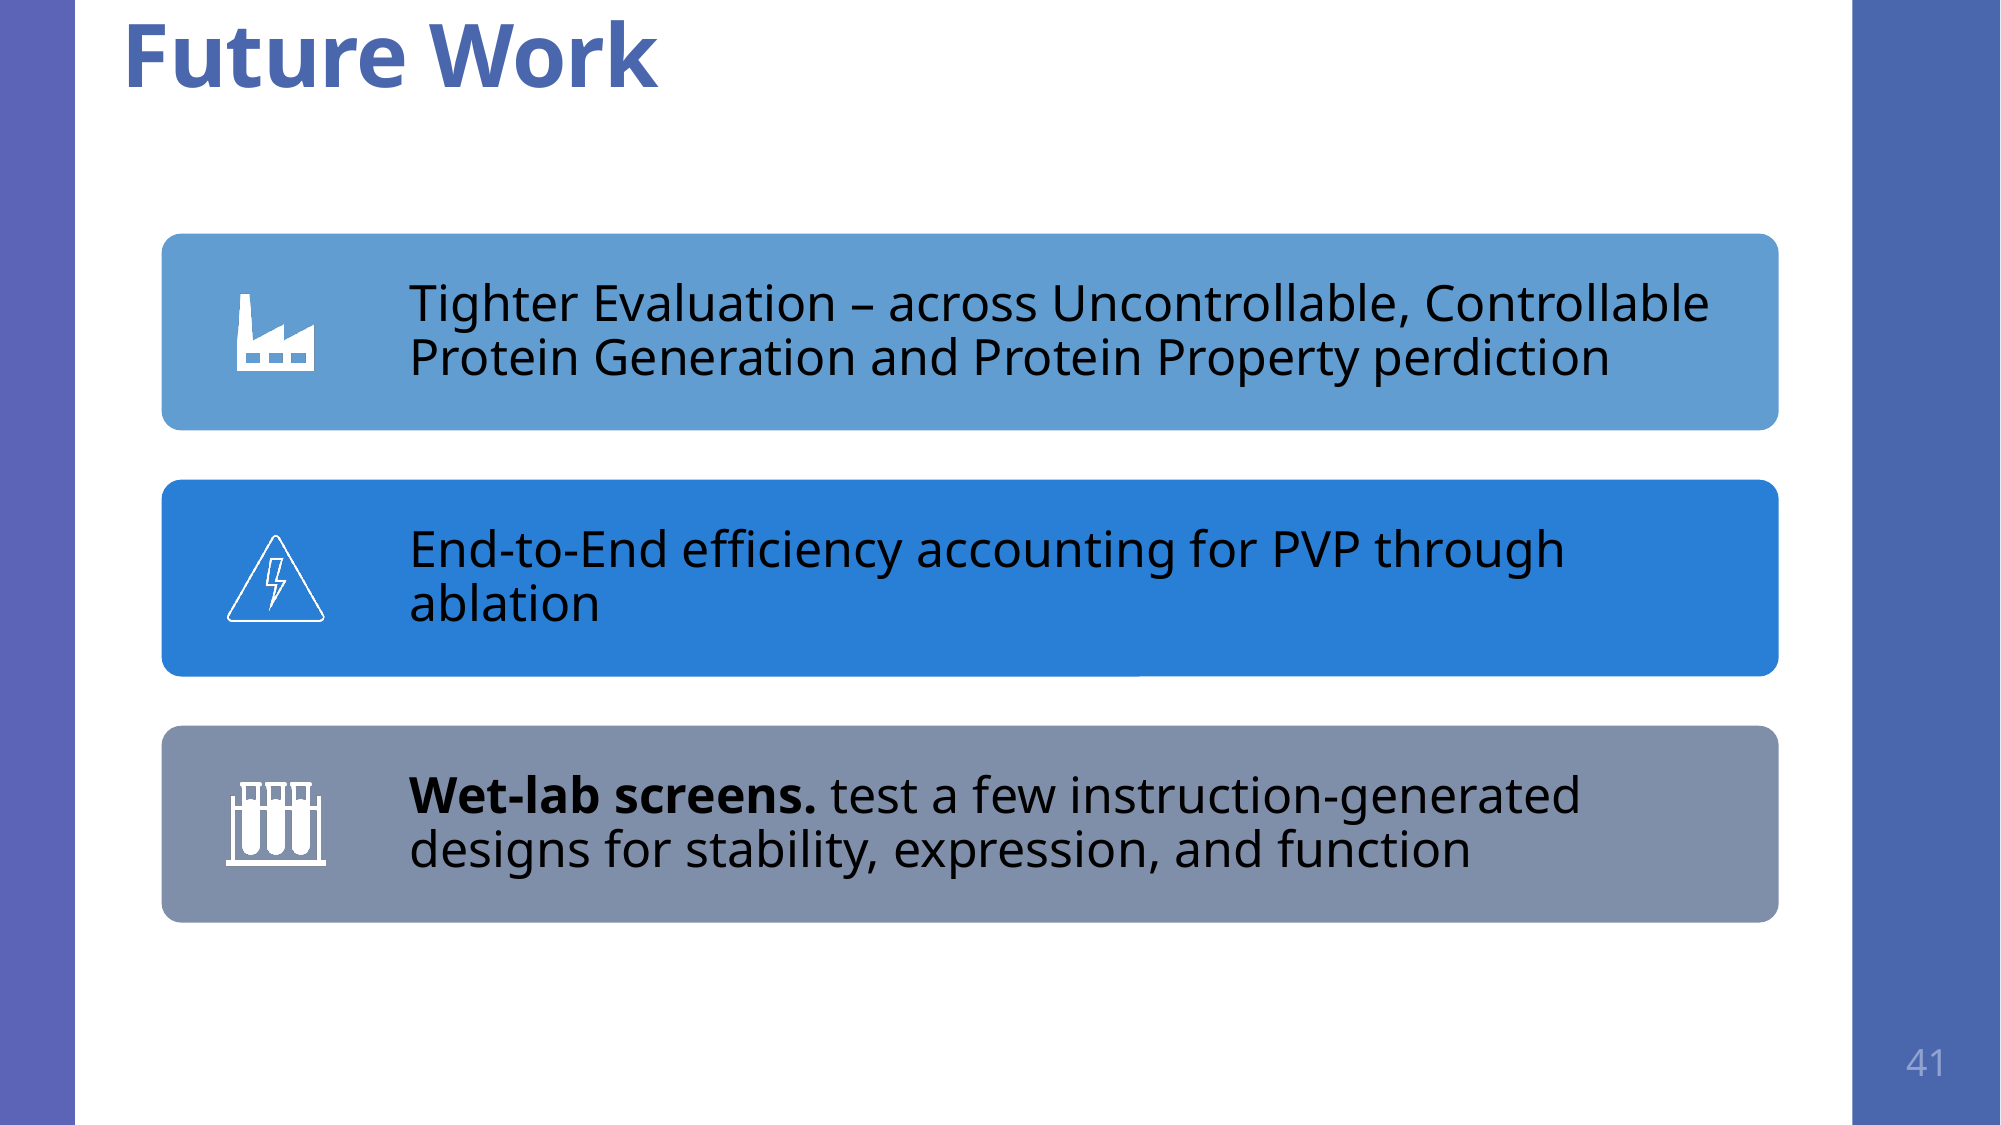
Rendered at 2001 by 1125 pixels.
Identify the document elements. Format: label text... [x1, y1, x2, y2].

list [161, 233, 1779, 923]
slide_number 41 [1852, 1012, 2000, 1110]
title Future Work [106, 6, 1331, 114]
